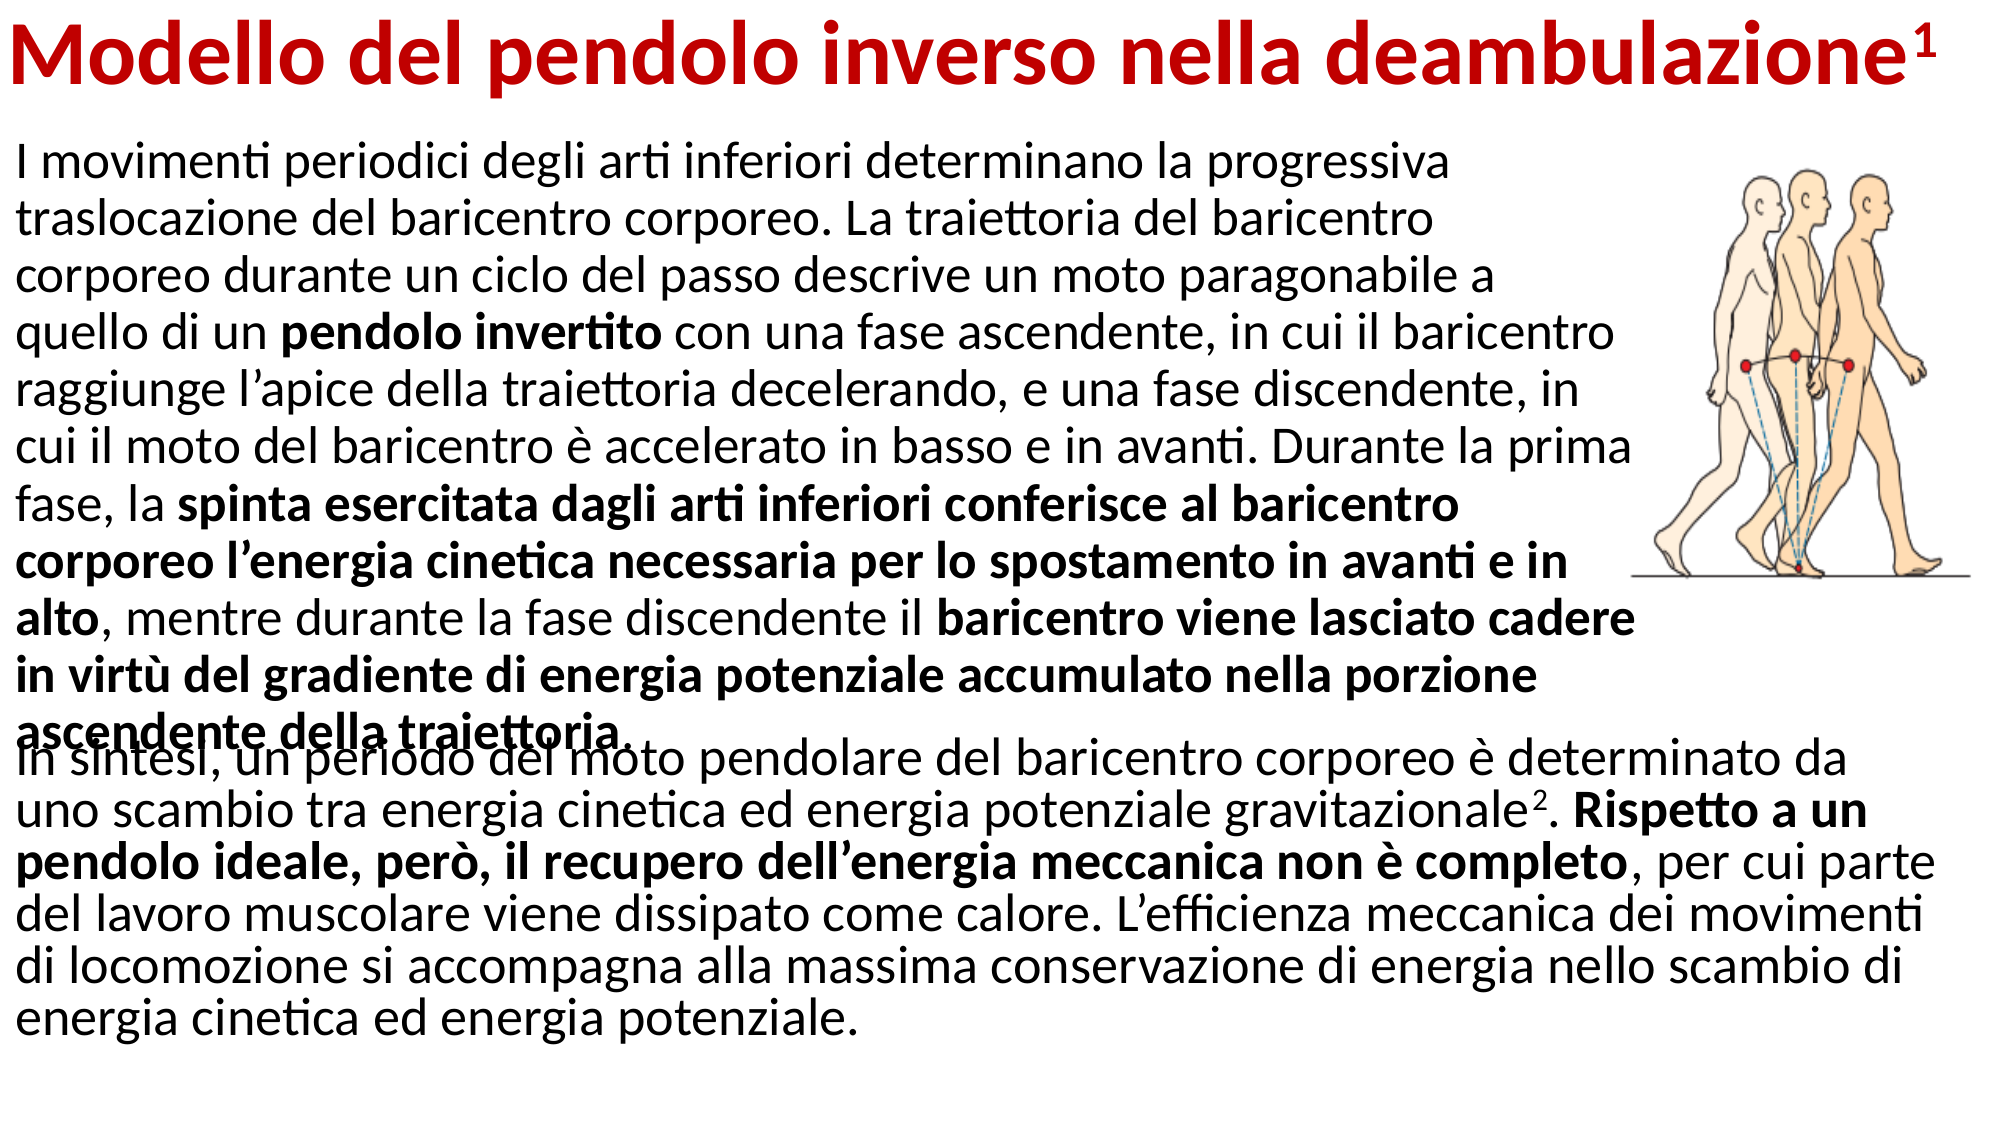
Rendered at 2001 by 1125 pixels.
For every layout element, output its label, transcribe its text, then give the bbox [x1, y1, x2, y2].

text_box In sintesi, un periodo del moto pendolare del baricentro corporeo è determinato da uno scambio tra energia cinetica ed energia potenziale gravitazionale2. Rispetto a un pendolo ideale, però, il recupero dell’energia meccanica non è completo, per cui parte del lavoro muscolare viene dissipato come calore. L’efficienza meccanica dei movimenti di locomozione si accompagna alla massima conservazione di energia nello scambio di energia cinetica ed energia potenziale. [0, 726, 1962, 1098]
title Modello del pendolo inverso nella deambulazione1 [0, 0, 2000, 162]
picture [1612, 163, 2000, 587]
list I movimenti periodici degli arti inferiori determinano la progressiva traslocazione del baricentro corporeo. La traiettoria del baricentro corporeo durante un ciclo del passo descrive un moto paragonabile a quello di un pendolo invertito con una fase ascendente, in cui il baricentro raggiunge l’apice della traiettoria decelerando, e una fase discendente, in cui il moto del baricentro è accelerato in basso e in avanti. Durante la prima fase, la spinta esercitata dagli arti inferiori conferisce al baricentro corporeo l’energia cinetica necessaria per lo spostamento in avanti e in alto, mentre durante la fase discendente il baricentro viene lasciato cadere in virtù del gradiente di energia potenziale accumulato nella porzione ascendente della traiettoria. [0, 125, 1655, 726]
